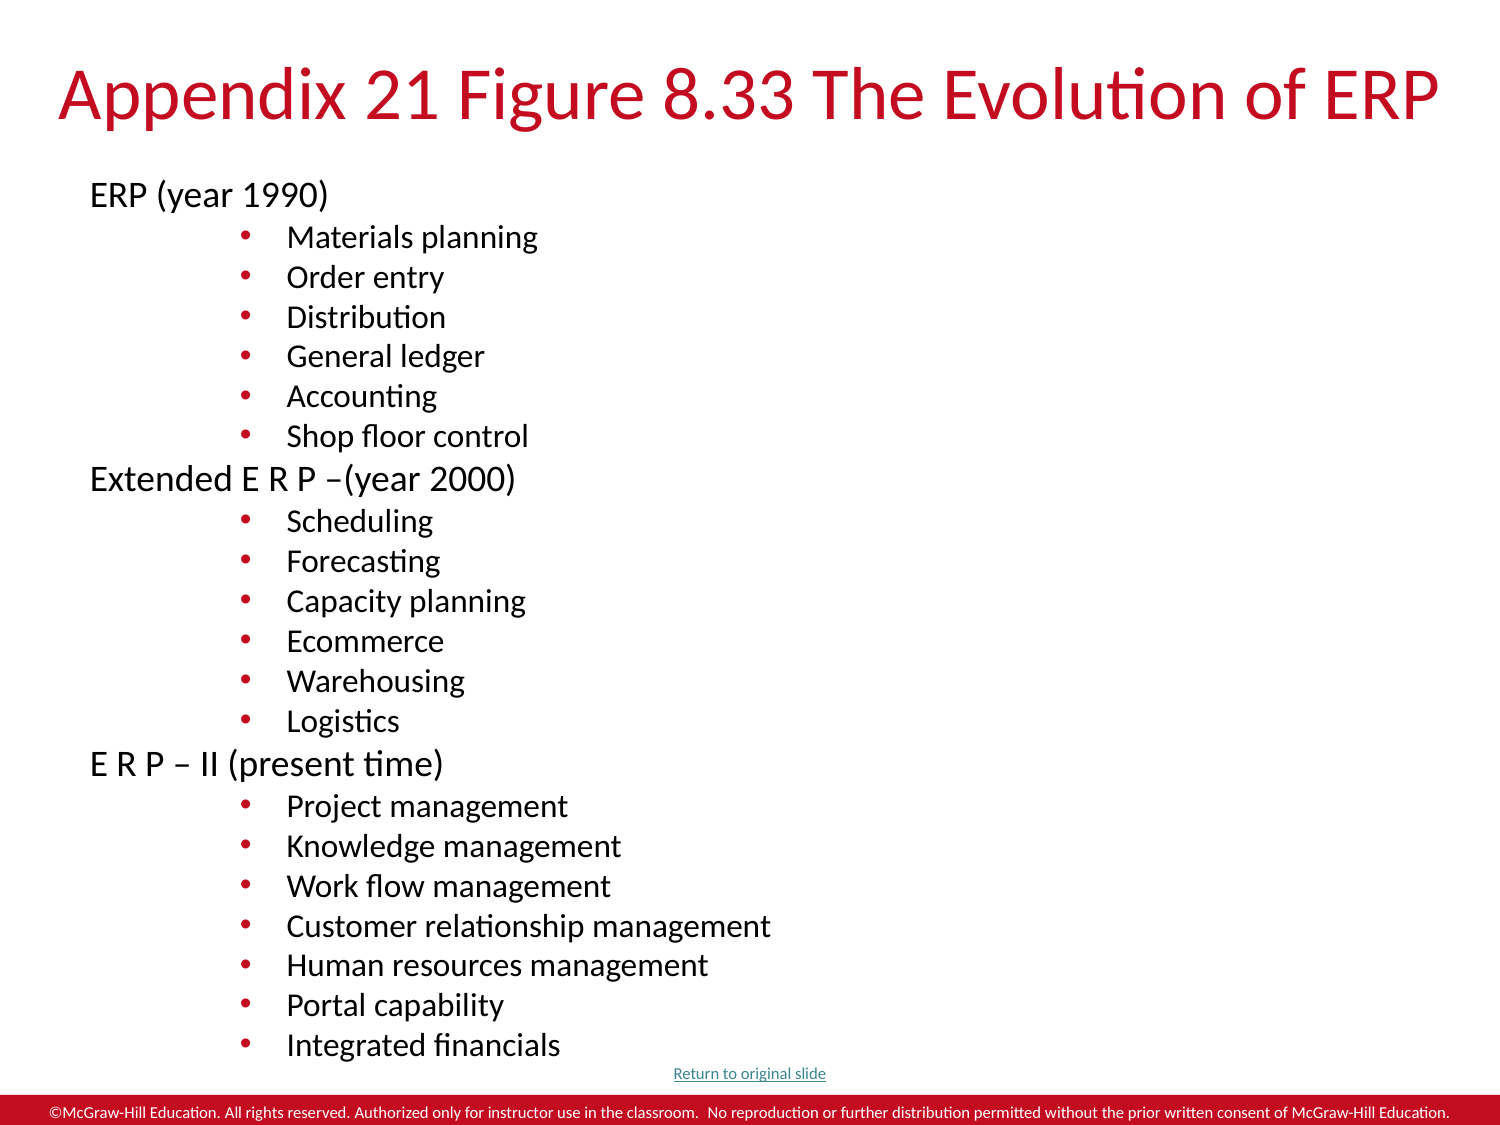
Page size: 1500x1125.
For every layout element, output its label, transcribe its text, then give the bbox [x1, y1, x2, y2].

list Return to original slide [568, 1062, 932, 1092]
list ERP (year 1990) Materials planning Order entry Distribution General ledger Accounting Shop floor control Extended E R P –(year 2000) Scheduling Forecasting Capacity planning Ecommerce Warehousing Logistics E R P – II (present time) Project management Knowledge management Work flow management Customer relationship management Human resources management Portal capability Integrated financials [75, 162, 1425, 1063]
title Appendix 21 Figure 8.33 The Evolution of ERP [0, 37, 1500, 138]
